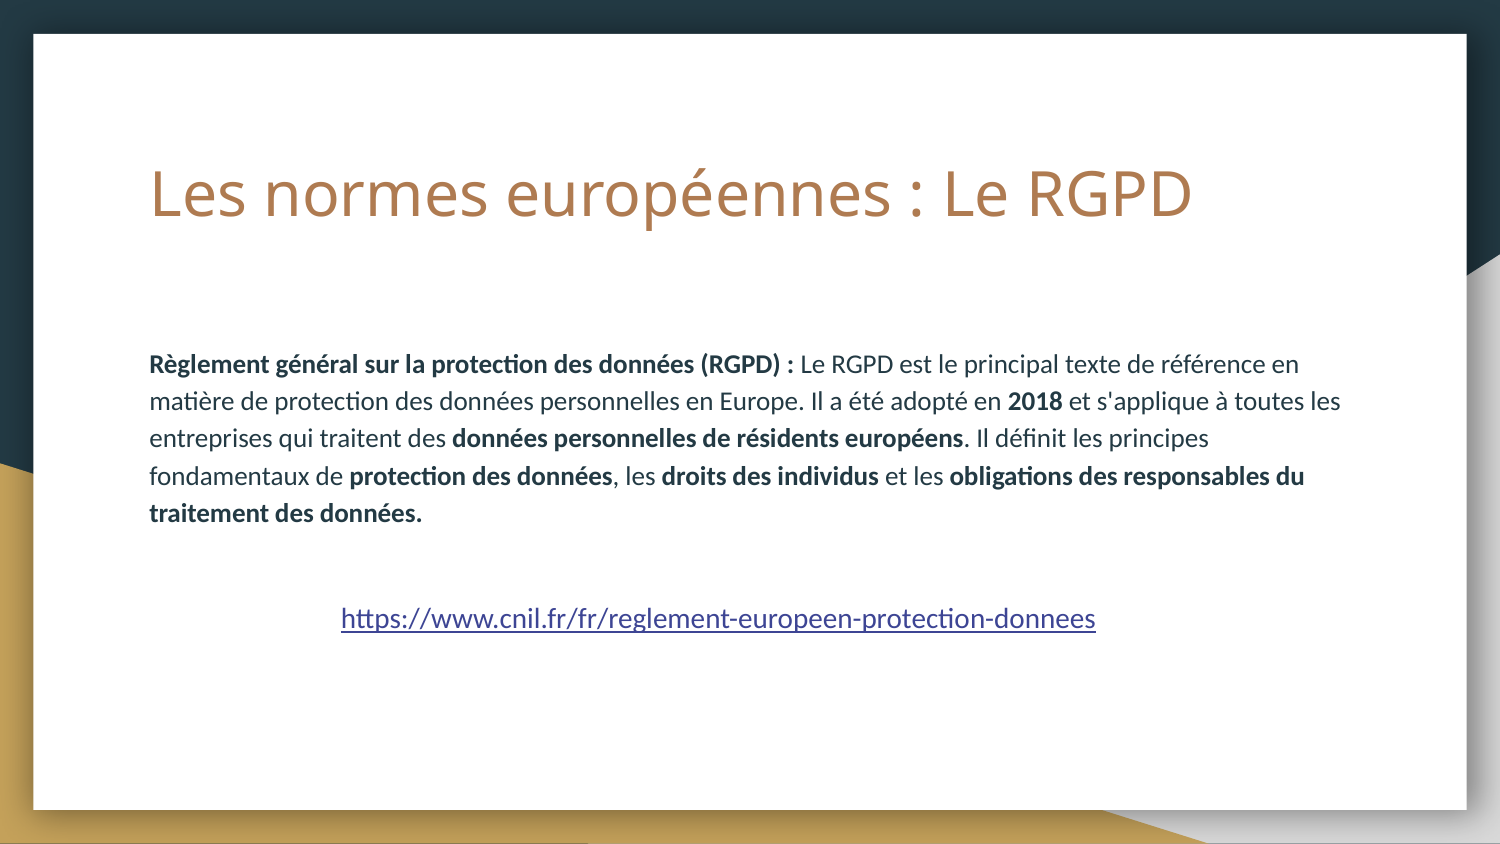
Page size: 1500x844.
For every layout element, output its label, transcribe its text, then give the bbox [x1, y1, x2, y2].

text_box https://www.cnil.fr/fr/reglement-europeen-protection-donnees [314, 584, 1124, 656]
title Les normes européennes : Le RGPD [134, 138, 1366, 296]
list Règlement général sur la protection des données (RGPD) : Le RGPD est le principal texte de référence en matière de protection des données personnelles en Europe. Il a été adopté en 2018 et s'applique à toutes les entreprises qui traitent des données personnelles de résidents européens. Il définit les principes fondamentaux de protection des données, les droits des individus et les obligations des responsables du traitement des données. [134, 326, 1366, 549]
